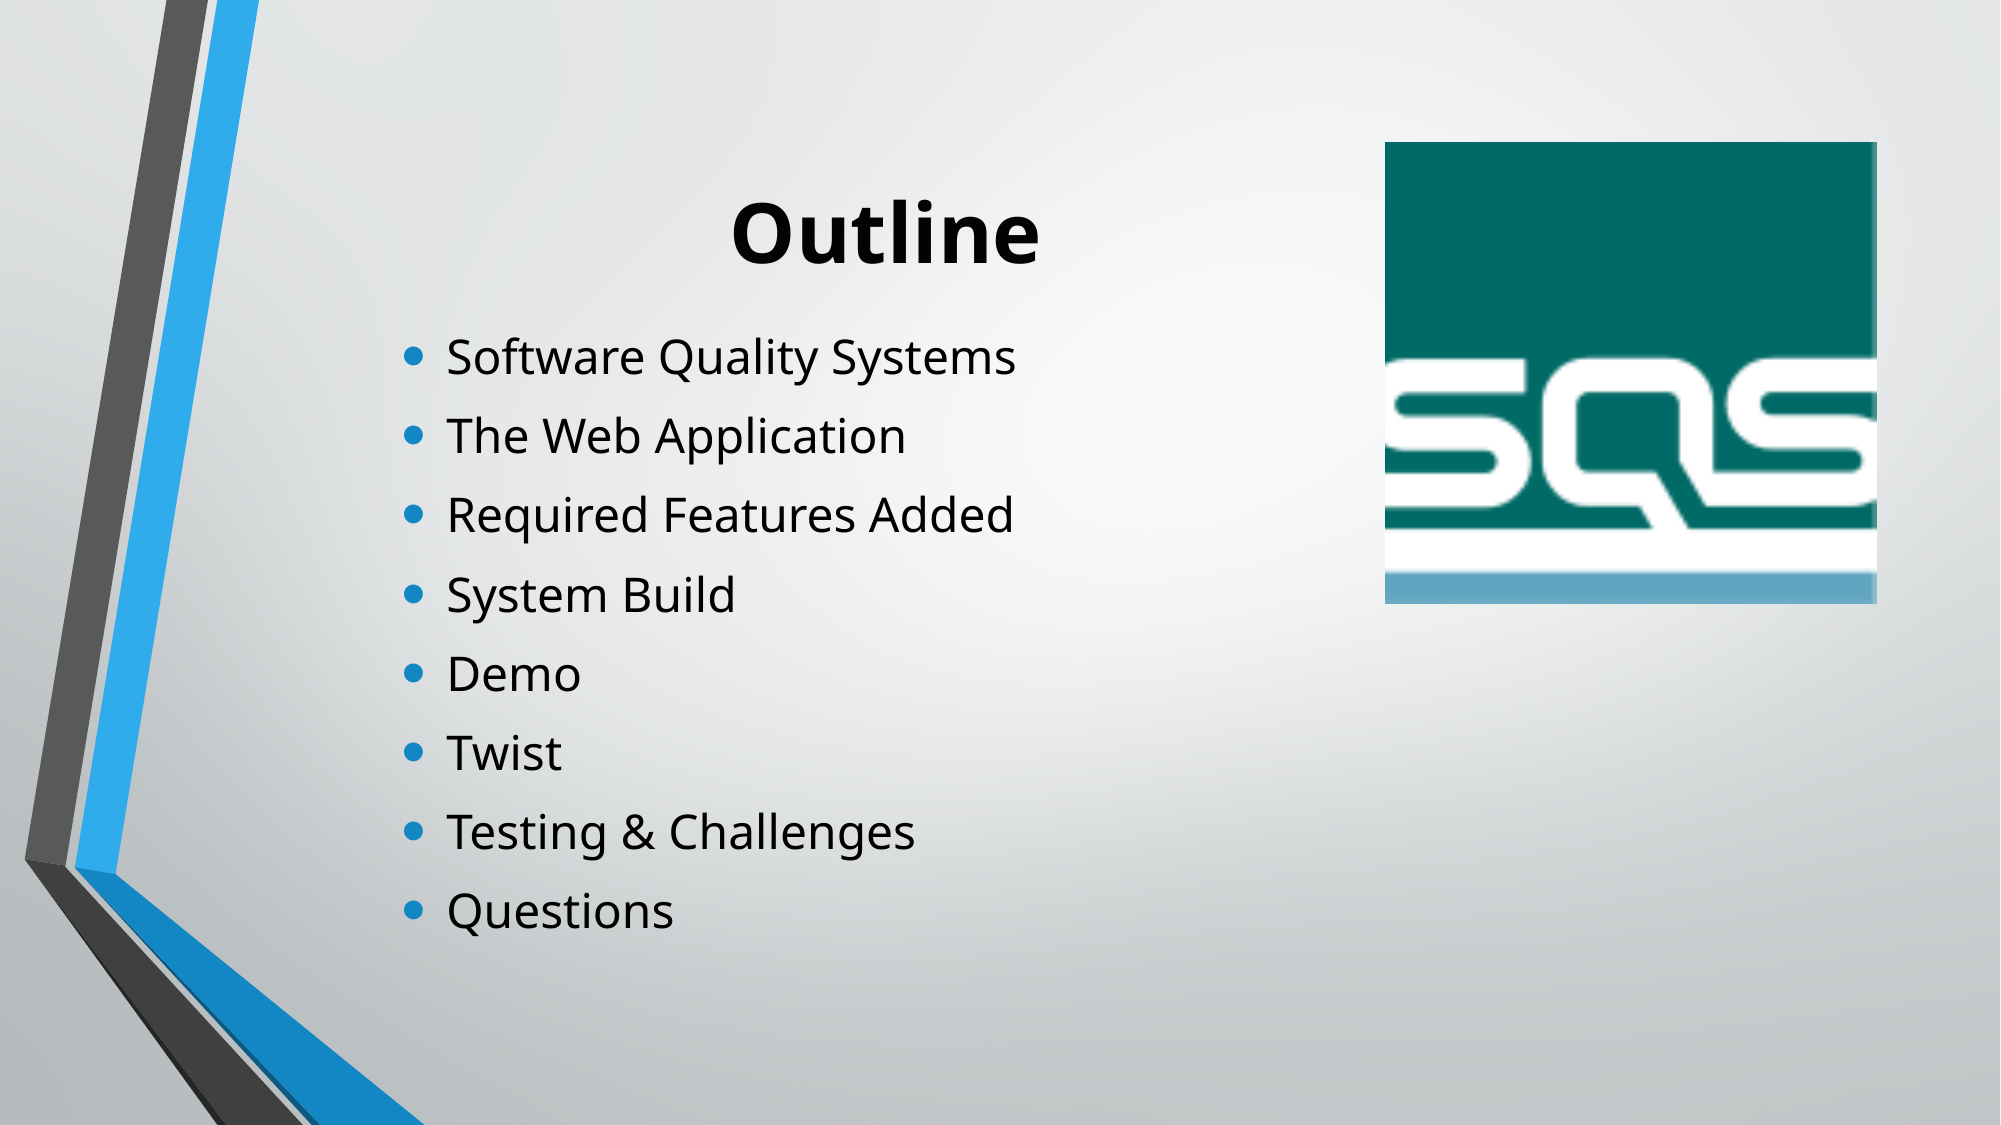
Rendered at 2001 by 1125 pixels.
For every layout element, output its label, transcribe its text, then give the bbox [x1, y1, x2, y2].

picture [1385, 141, 1878, 605]
title Outline [386, 142, 1385, 318]
list Software Quality Systems The Web Application Required Features Added System Build Demo Twist Testing & Challenges Questions [386, 318, 1755, 947]
